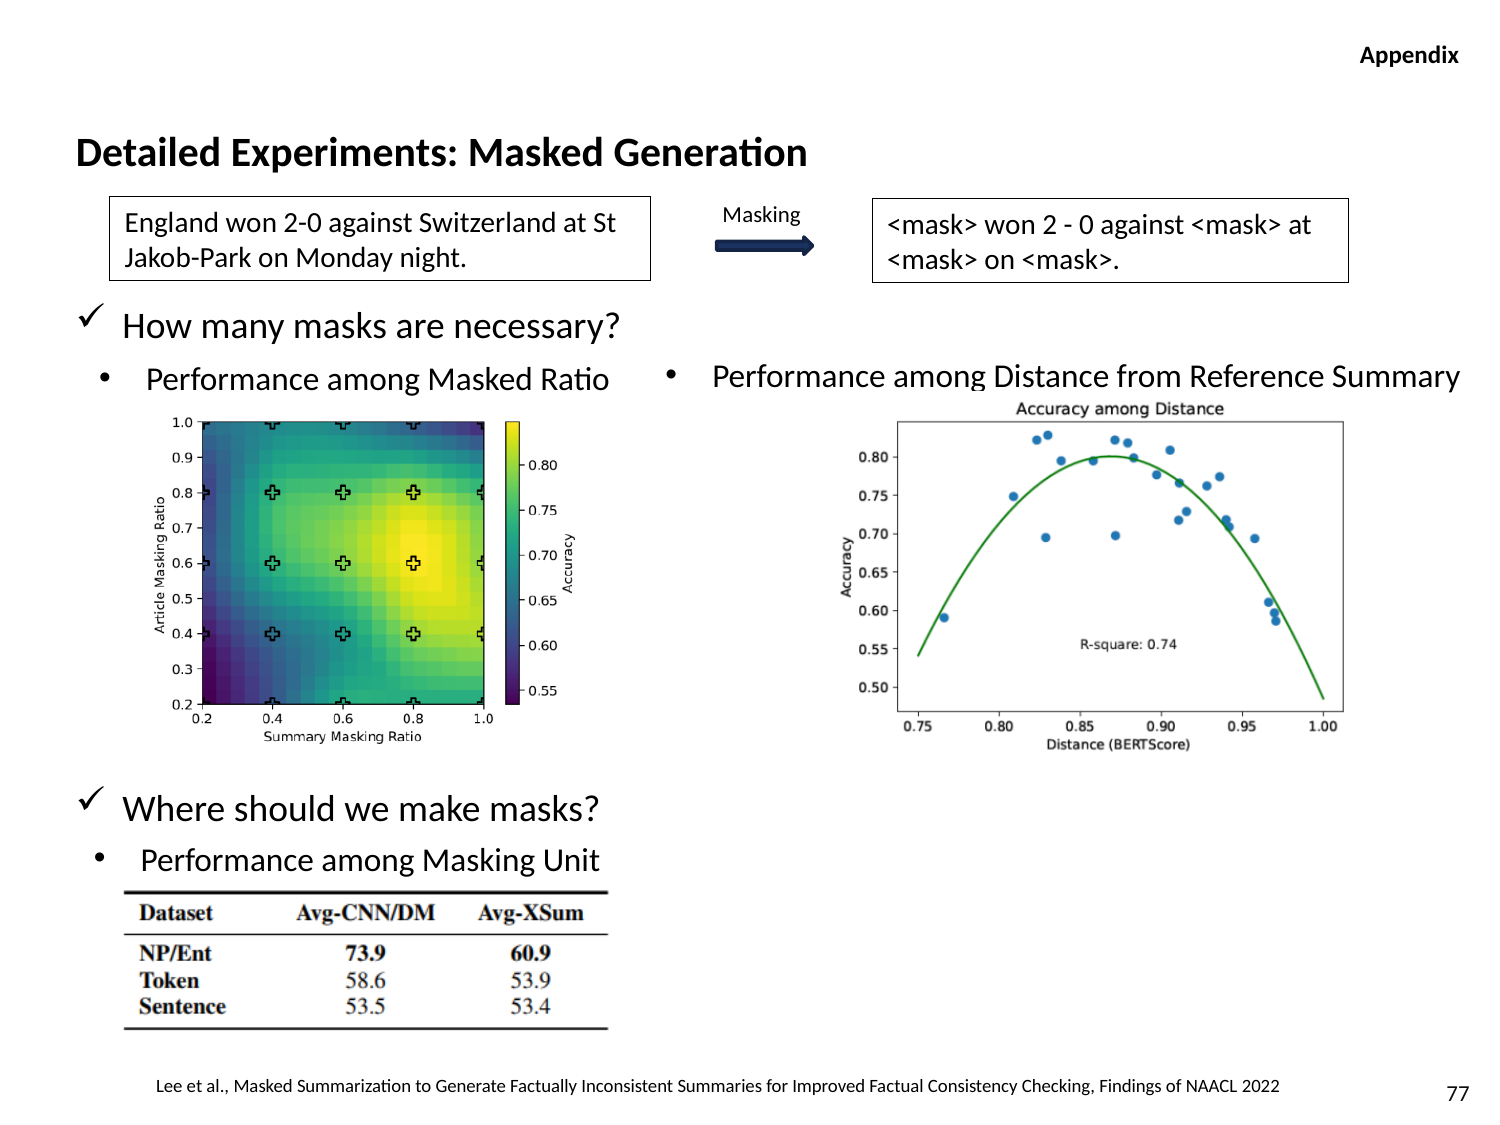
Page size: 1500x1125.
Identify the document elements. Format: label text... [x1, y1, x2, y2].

text_box England won 2-0 against Switzerland at St Jakob-Park on Monday night. [109, 196, 651, 281]
picture [140, 410, 580, 751]
picture [119, 881, 619, 1041]
text_box Performance among Masked Ratio [84, 354, 626, 776]
text_box Lee et al., Masked Summarization to Generate Factually Inconsistent Summaries for Improved Factual Consistency Checking, Findings of NAACL 2022 [141, 1066, 1500, 1104]
text_box Performance among Distance from Reference Summary [650, 347, 1487, 402]
picture [831, 390, 1349, 758]
title Detailed Experiments: Masked Generation [60, 114, 1287, 182]
text_box How many masks are necessary? [60, 293, 1022, 354]
text_box Appendix [1345, 31, 1475, 77]
text_box Performance among Masking Unit [79, 830, 915, 885]
text_box Where should we make masks? [60, 776, 1022, 836]
text_box Masking [707, 192, 887, 235]
text_box <mask> won 2 - 0 against <mask> at <mask> on <mask>. [872, 198, 1349, 283]
text_box [714, 235, 814, 256]
